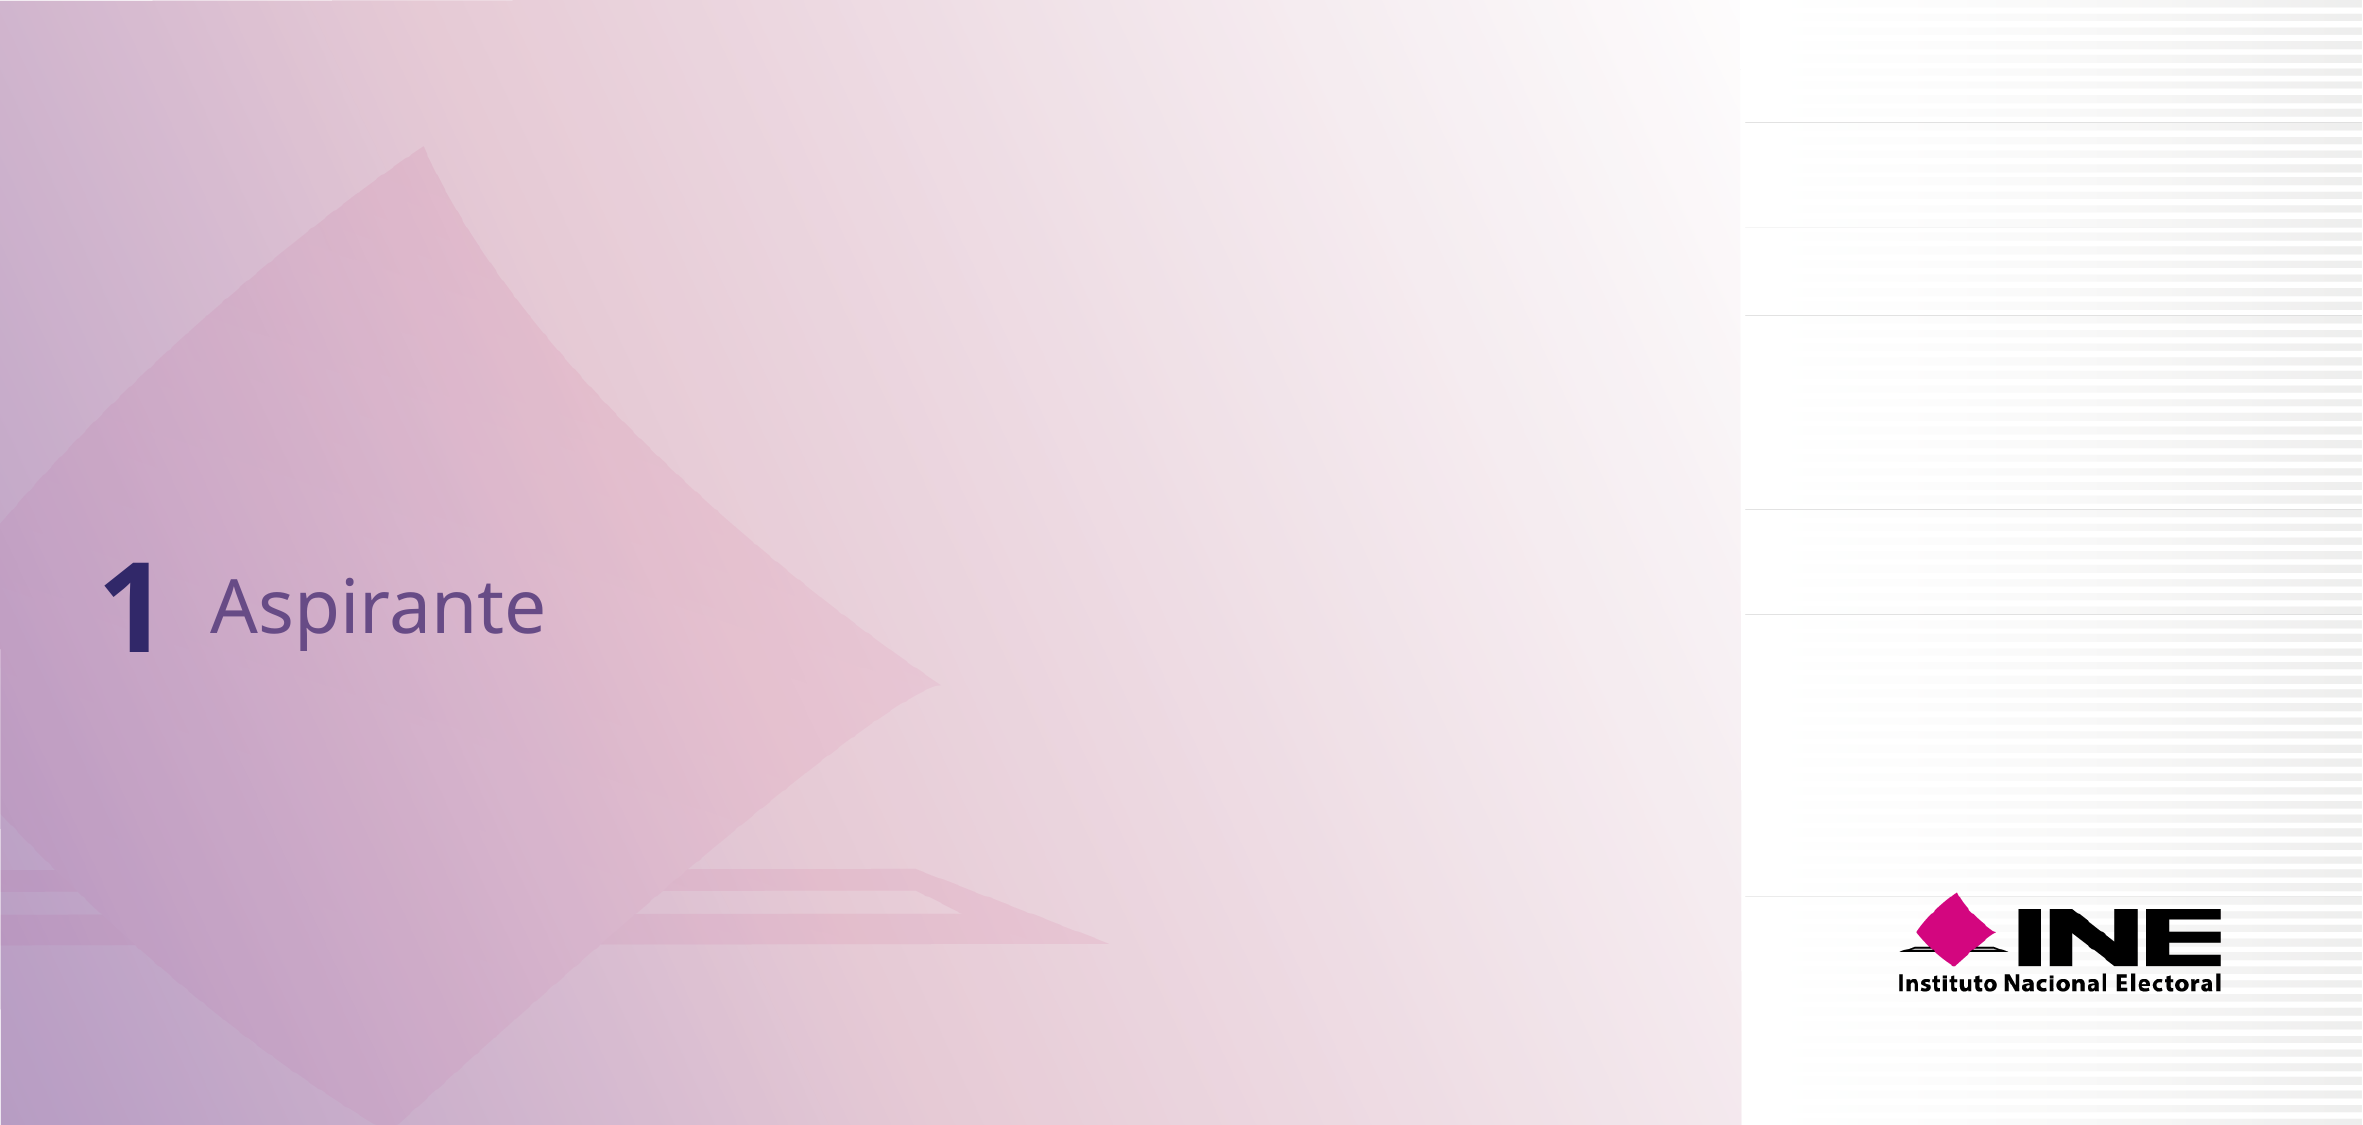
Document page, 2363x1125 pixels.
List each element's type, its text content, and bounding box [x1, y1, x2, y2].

text_box 1 [83, 520, 196, 686]
text_box Aspirante [196, 550, 1235, 656]
picture [0, 0, 2362, 1125]
